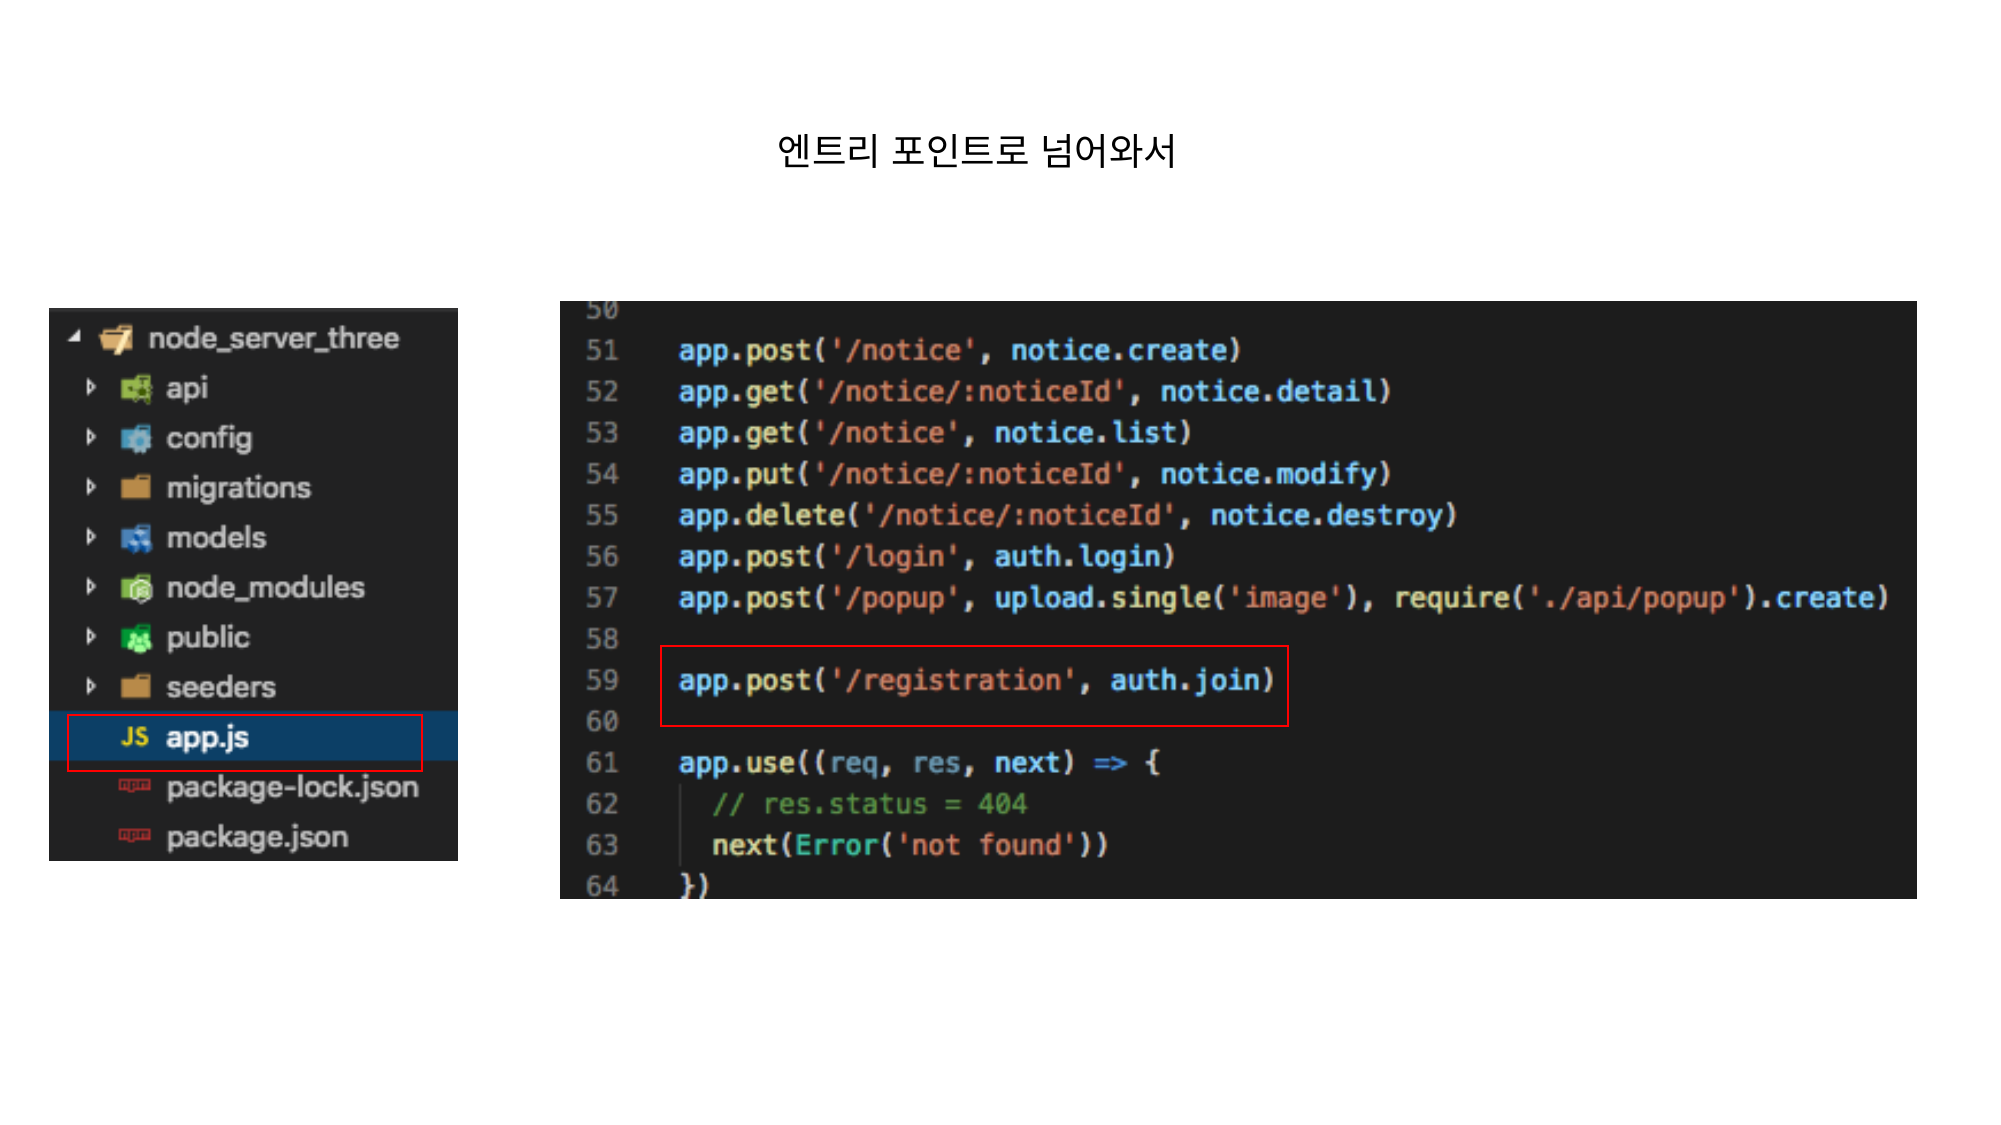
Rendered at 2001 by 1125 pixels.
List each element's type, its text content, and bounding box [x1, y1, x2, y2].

text_box 엔트리 포인트로 넘어와서 [763, 120, 1194, 181]
picture [560, 301, 1917, 899]
picture [49, 308, 458, 861]
